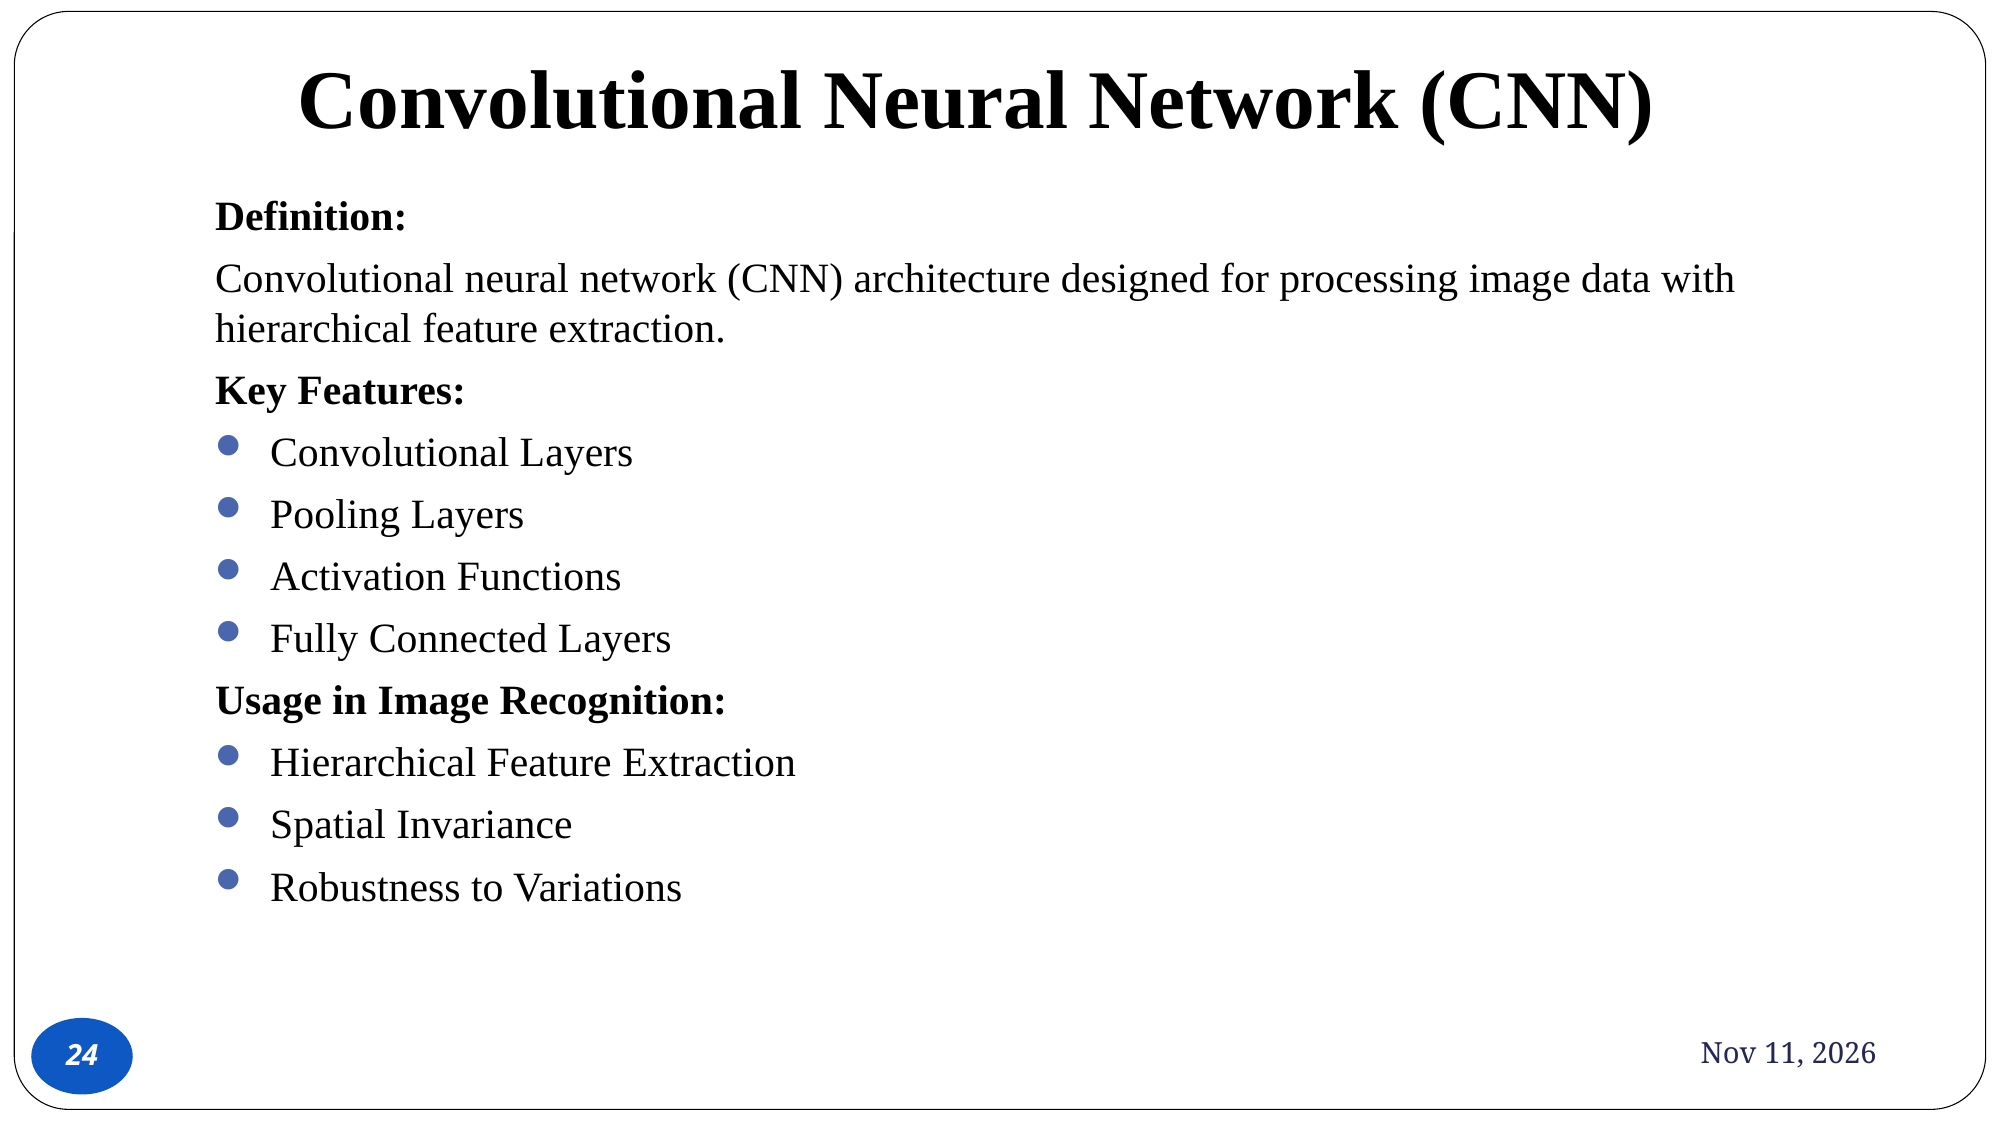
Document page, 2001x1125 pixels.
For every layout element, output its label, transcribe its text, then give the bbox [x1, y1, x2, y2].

list Definition: Convolutional neural network (CNN) architecture designed for processing image data with hierarchical feature extraction. Key Features: Convolutional Layers Pooling Layers Activation Functions Fully Connected Layers Usage in Image Recognition: Hierarchical Feature Extraction Spatial Invariance Robustness to Variations [200, 181, 1900, 985]
slide_number 26-May-24 [1350, 1015, 1892, 1094]
slide_number 24 [31, 1017, 133, 1095]
title Convolutional Neural Network (CNN) [200, 45, 1900, 160]
